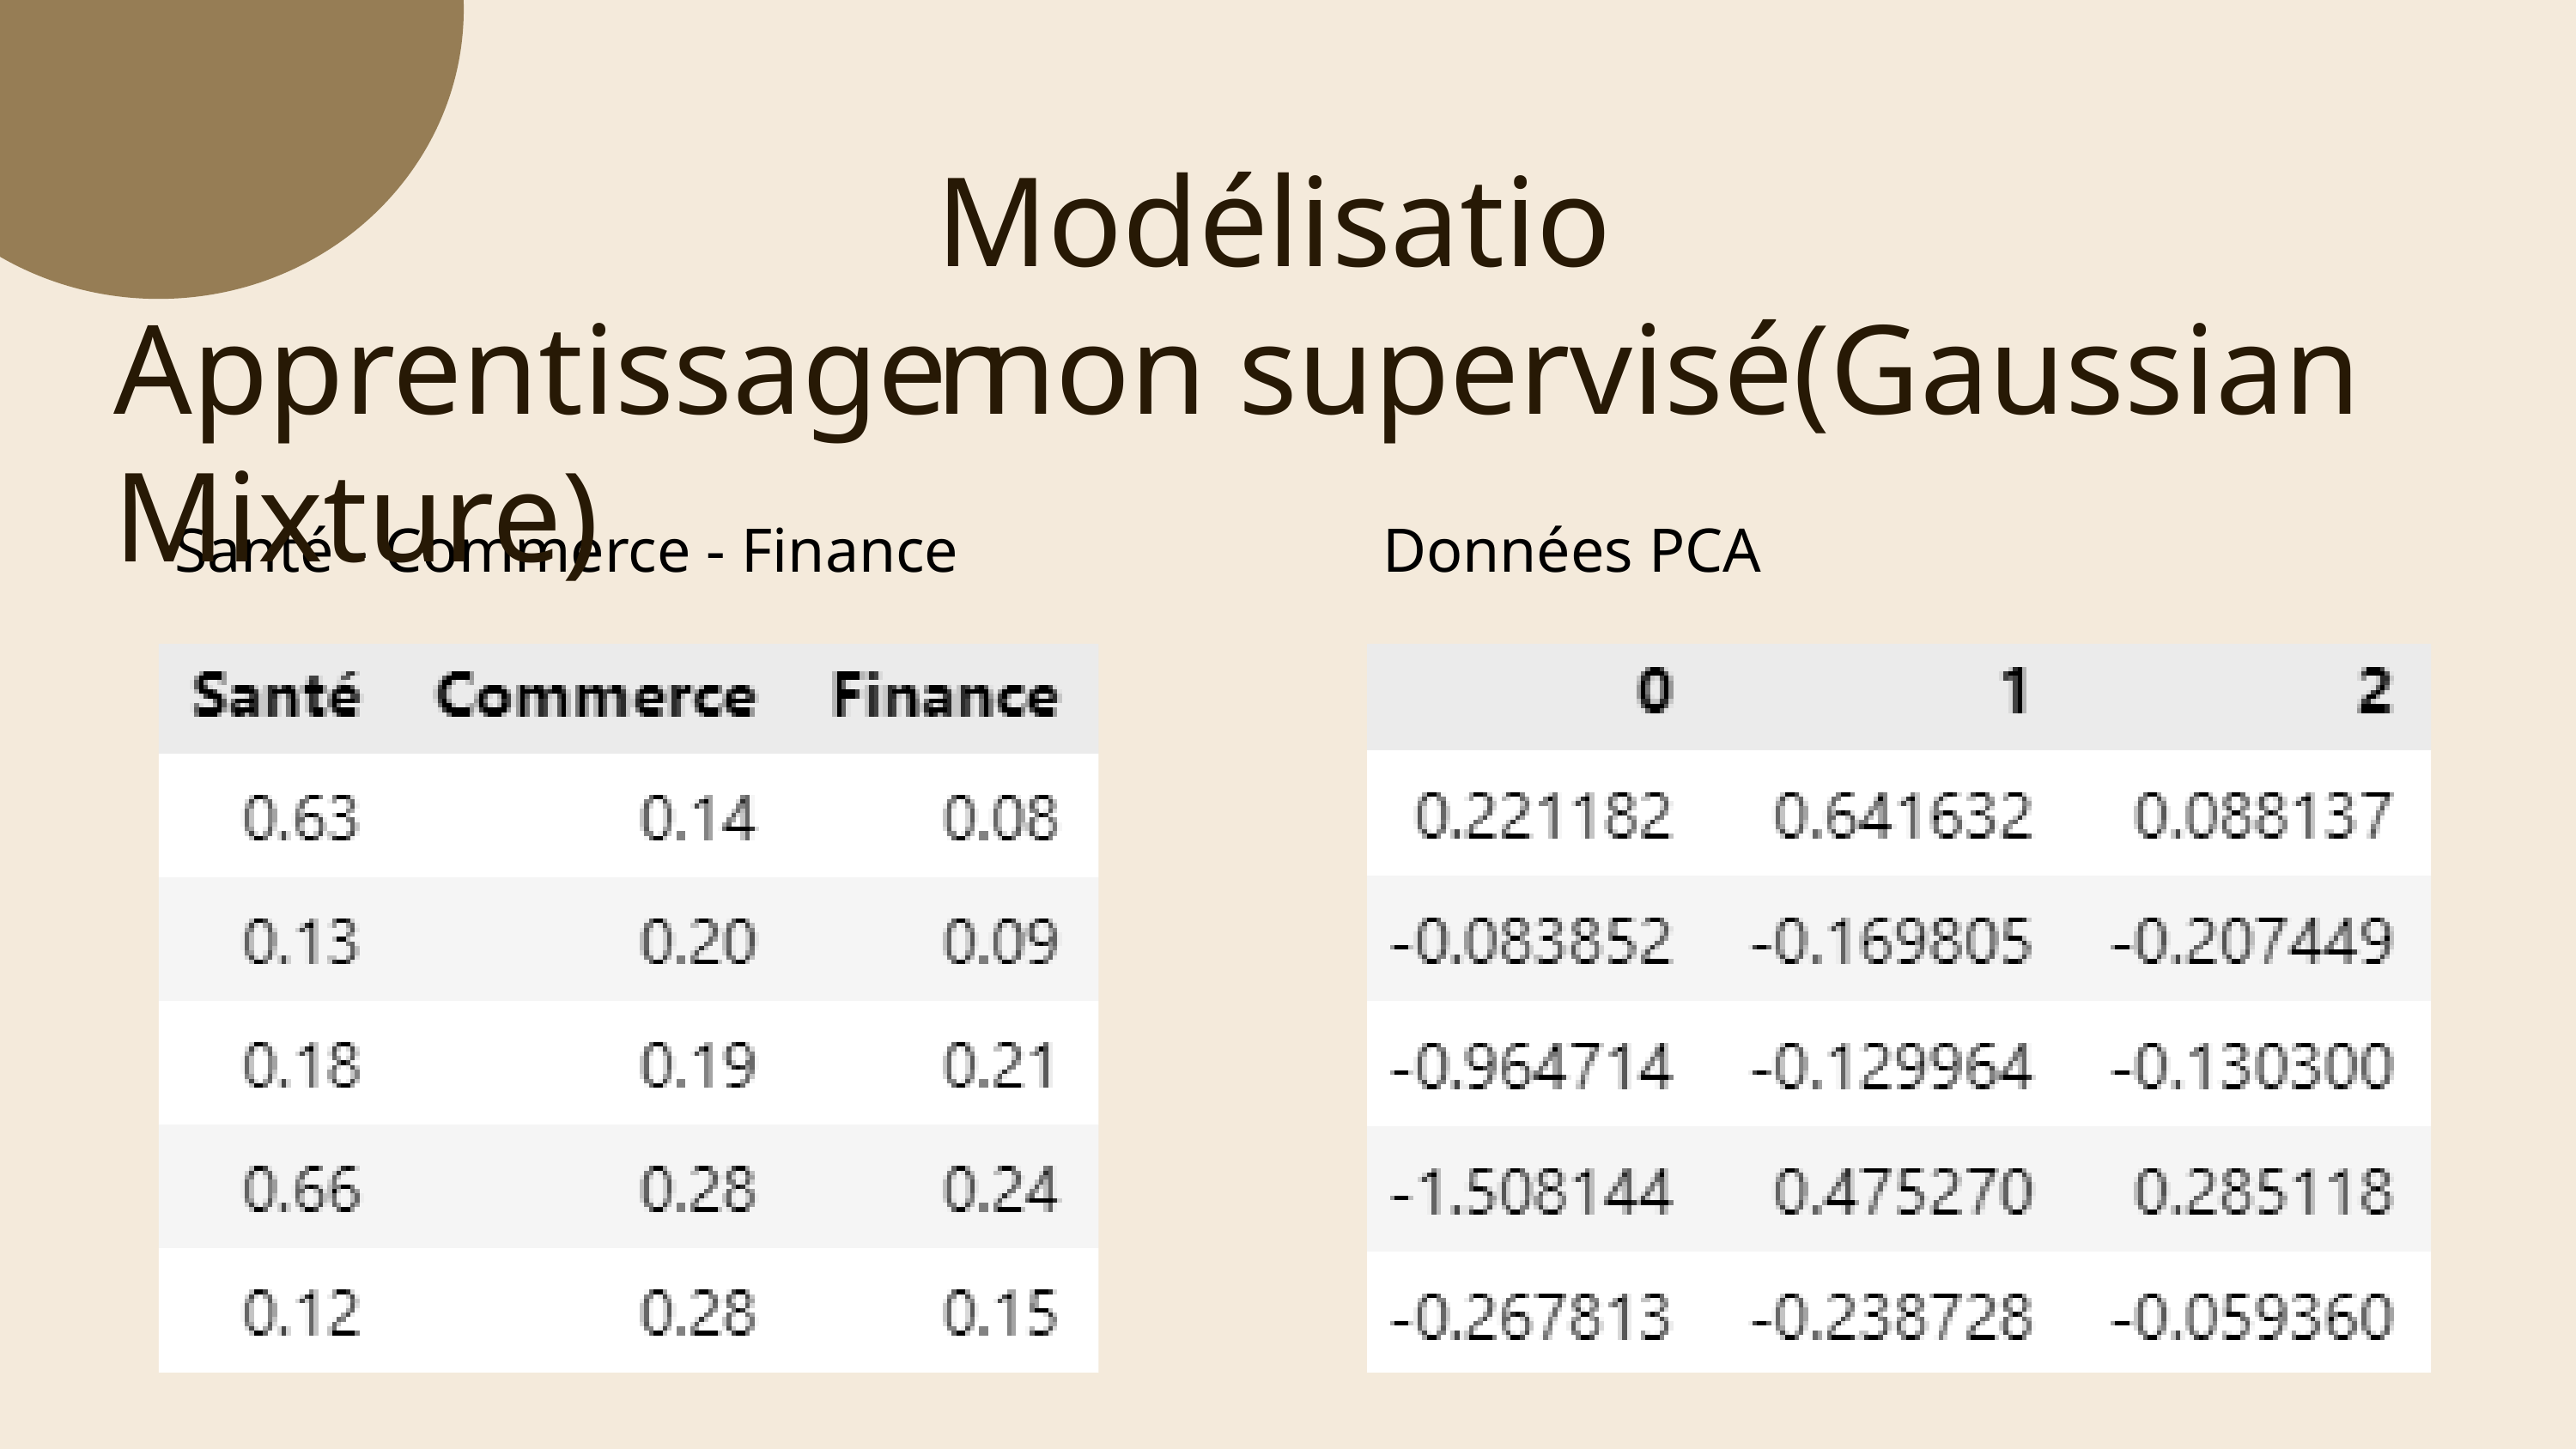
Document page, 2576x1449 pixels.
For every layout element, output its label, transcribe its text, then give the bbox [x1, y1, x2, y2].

text_box [158, 644, 1099, 1373]
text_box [0, 0, 465, 300]
text_box [0, 0, 2576, 1449]
text_box Données PCA [1367, 500, 1811, 585]
text_box [1367, 644, 2432, 1373]
text_box Modélisation [936, 142, 1640, 290]
text_box Apprentissage non supervisé(Gaussian Mixture) [113, 290, 2463, 587]
